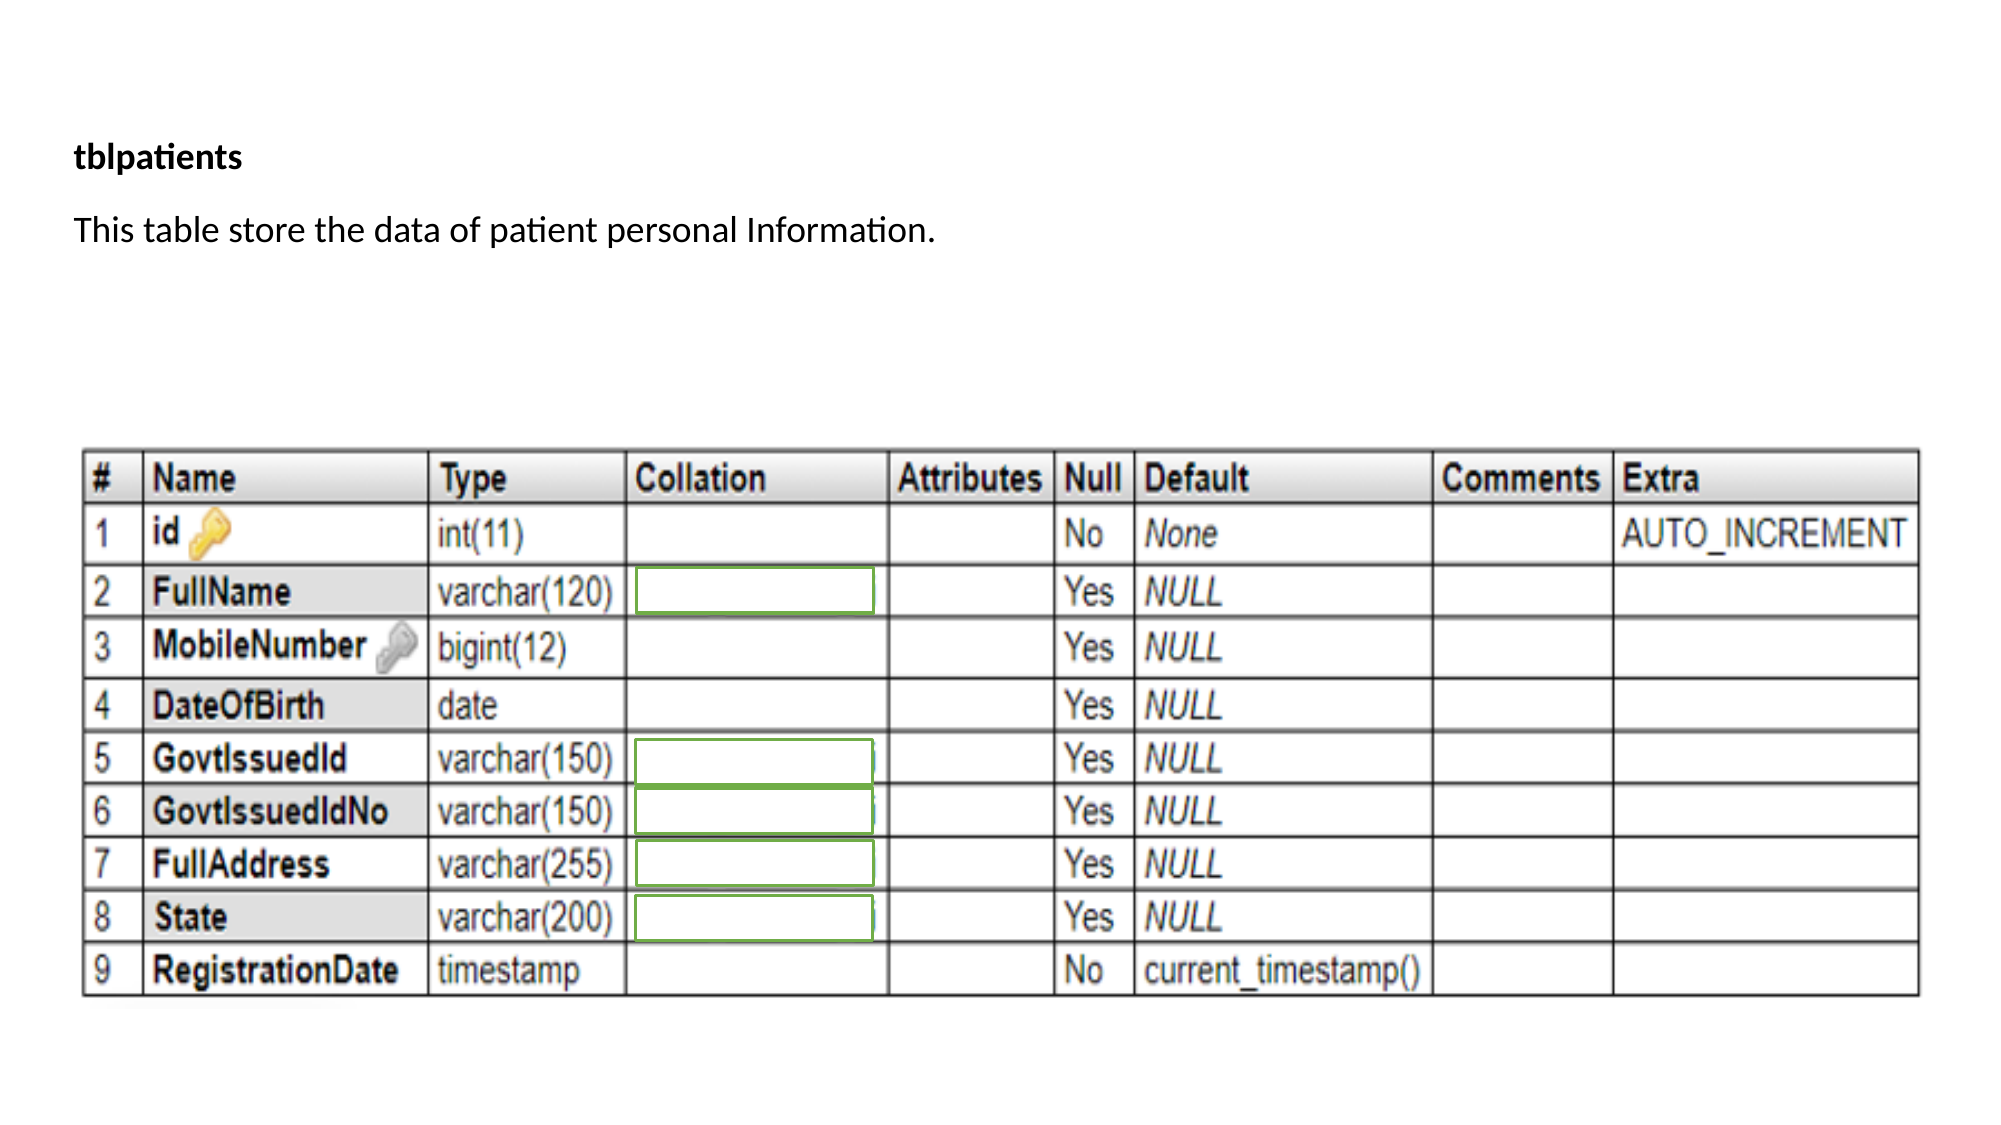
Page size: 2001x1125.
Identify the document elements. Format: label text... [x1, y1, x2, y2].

picture [77, 439, 1927, 1009]
text_box tblpatients This table store the data of patient personal Information. [58, 118, 1059, 258]
